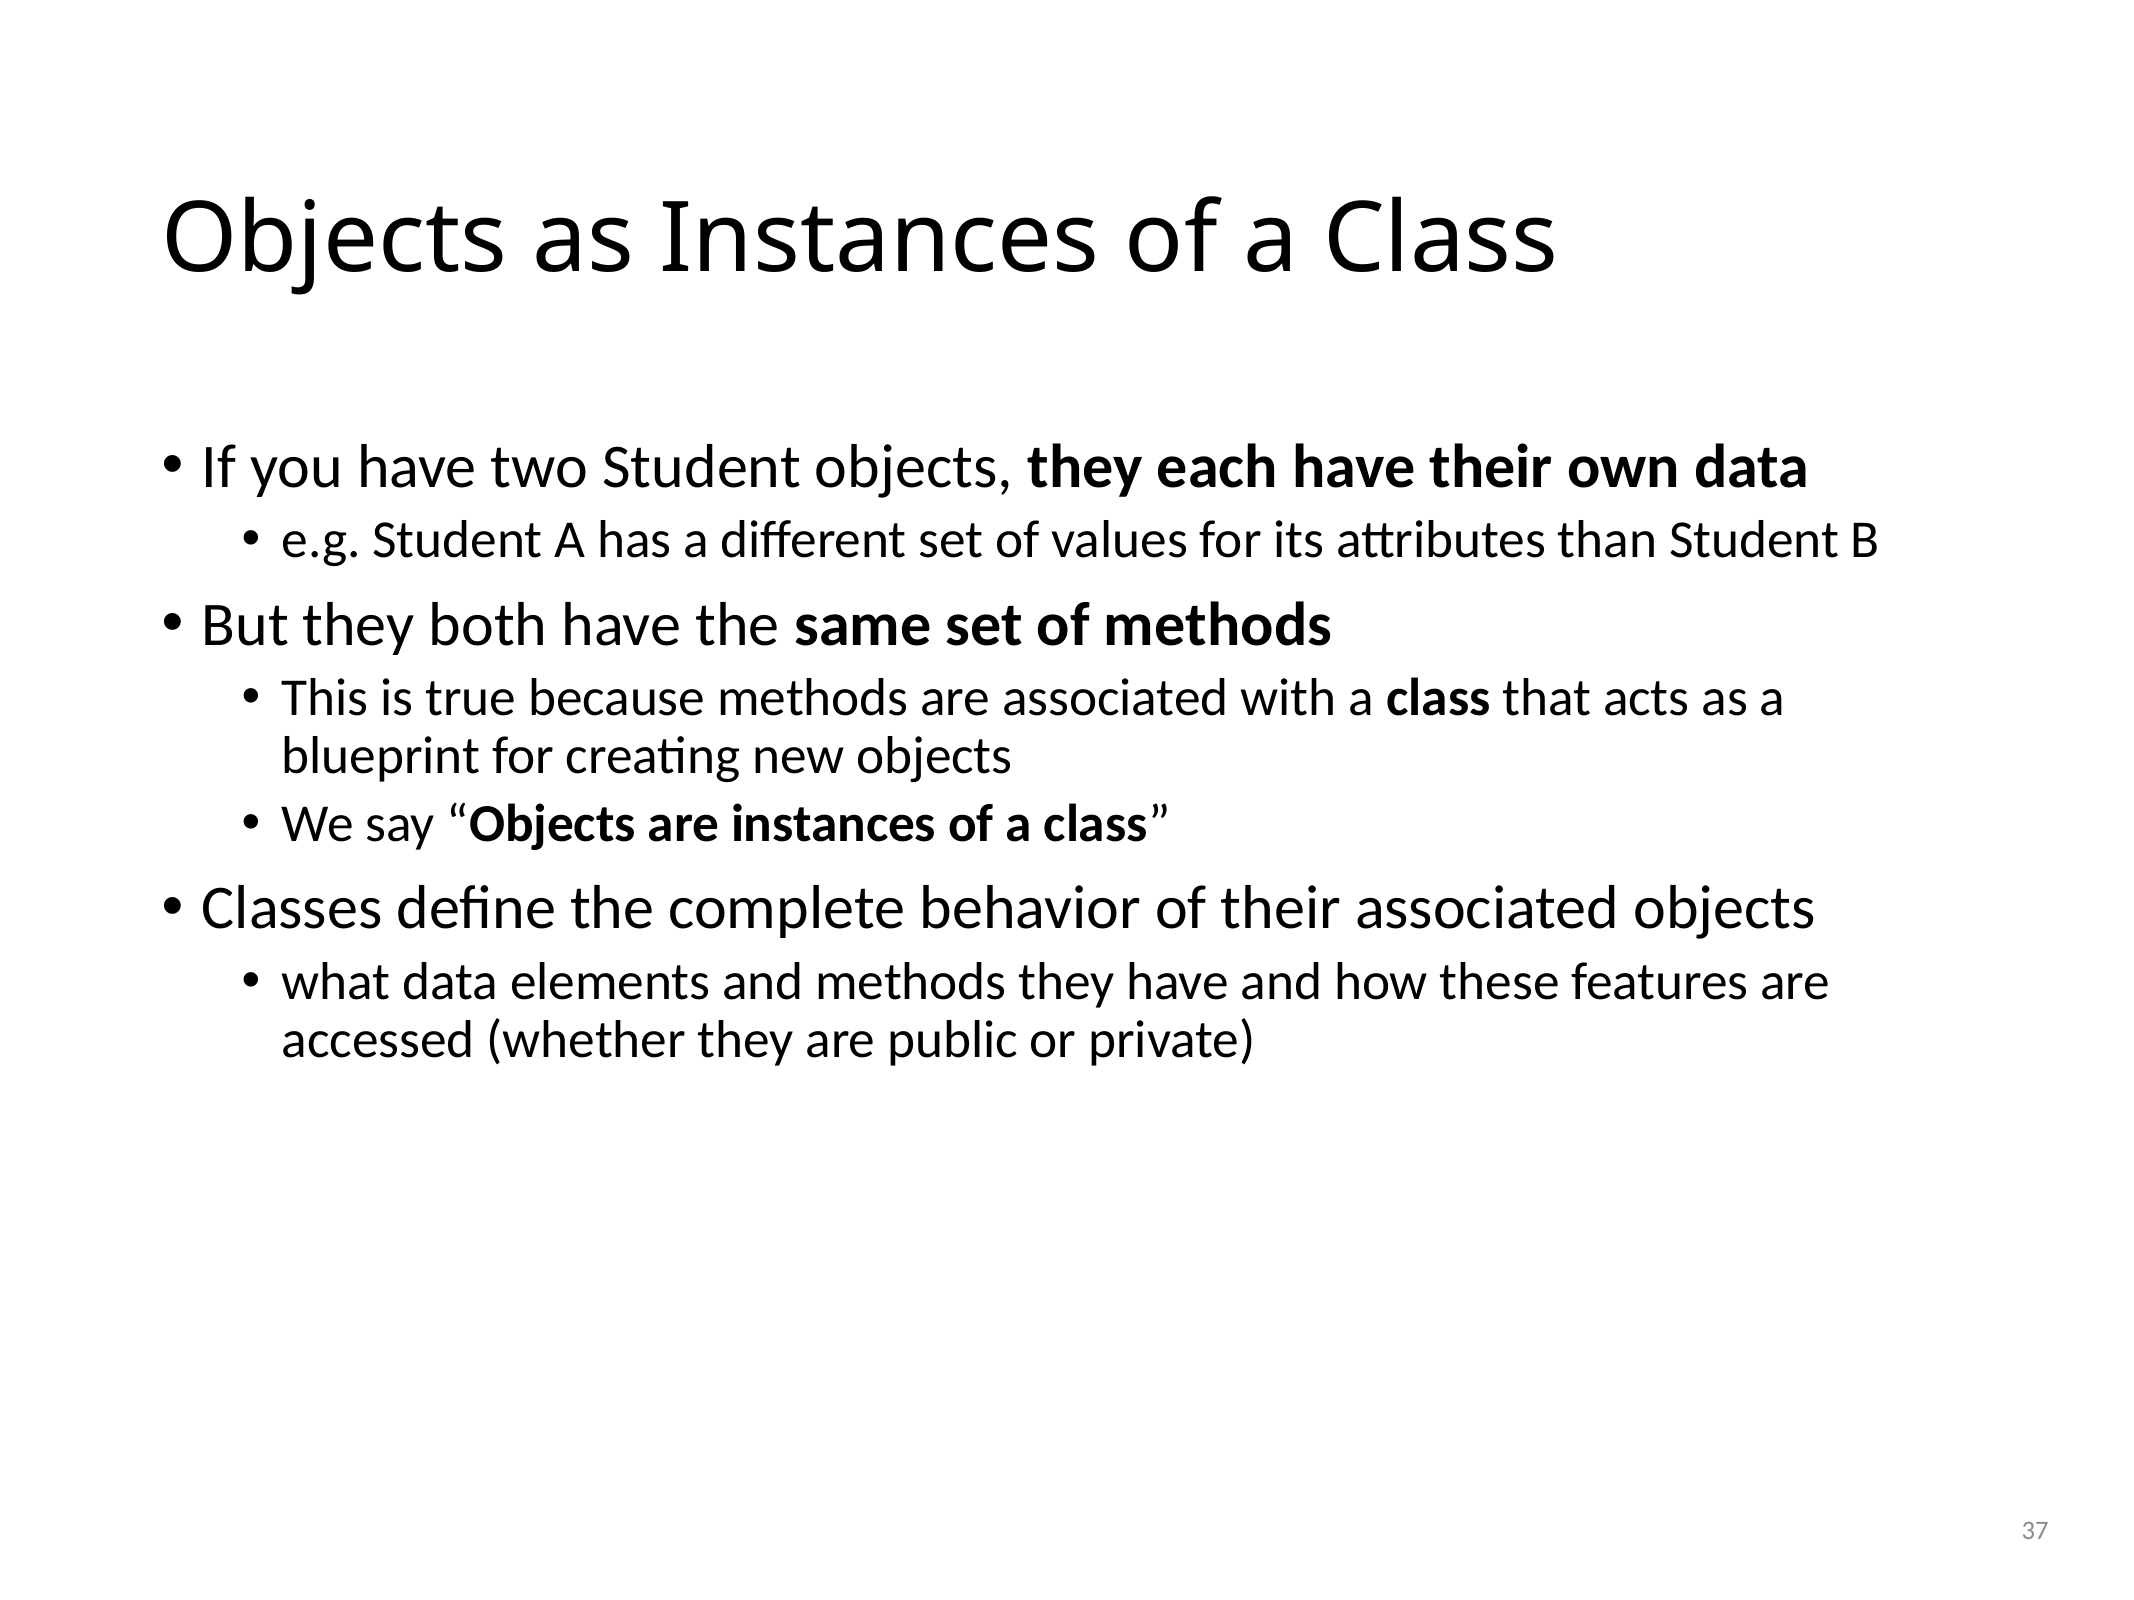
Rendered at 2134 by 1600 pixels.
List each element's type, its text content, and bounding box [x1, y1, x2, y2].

slide_number 37 [2002, 1508, 2064, 1550]
list If you have two Student objects, they each have their own data e.g. Student A has a different set of values for its attributes than Student B But they both have the same set of methods This is true because methods are associated with a class that acts as a blueprint for creating new objects We say “Objects are instances of a class” Classes define the complete behavior of their associated objects what data elements and methods they have and how these features are accessed (whether they are public or private) [146, 425, 1987, 1442]
title Objects as Instances of a Class [146, 85, 1987, 395]
